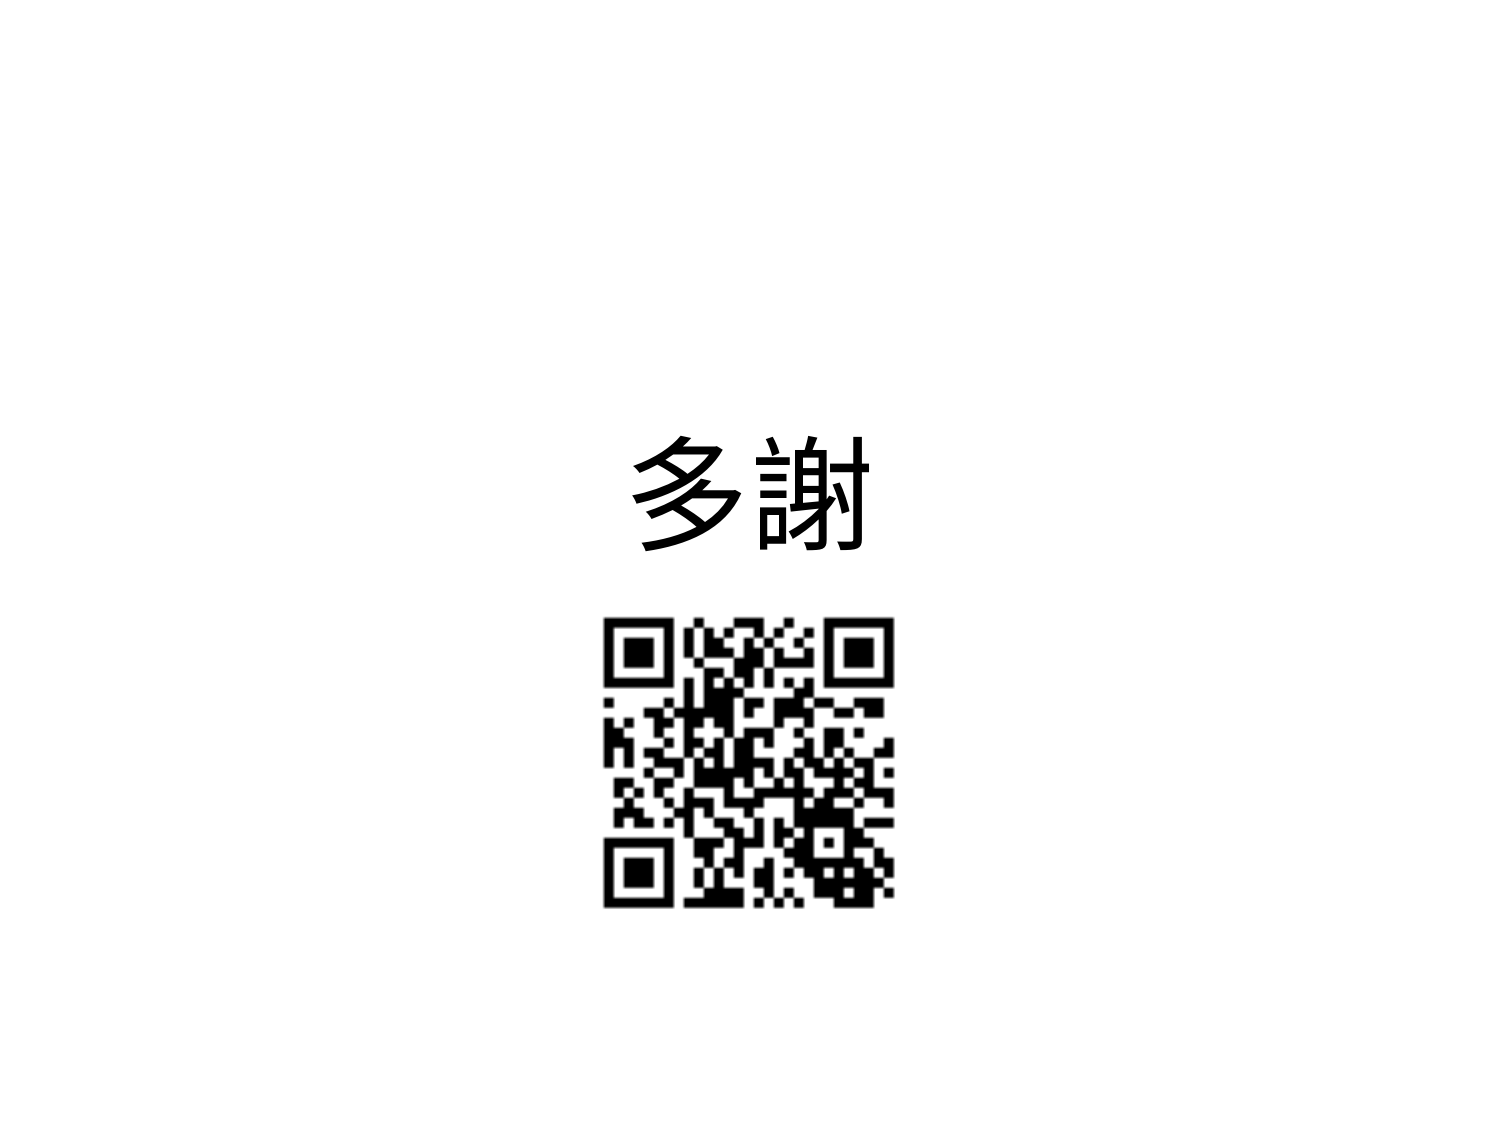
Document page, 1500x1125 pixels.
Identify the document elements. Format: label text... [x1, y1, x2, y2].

title 多謝 [112, 184, 1388, 576]
picture [565, 579, 935, 949]
